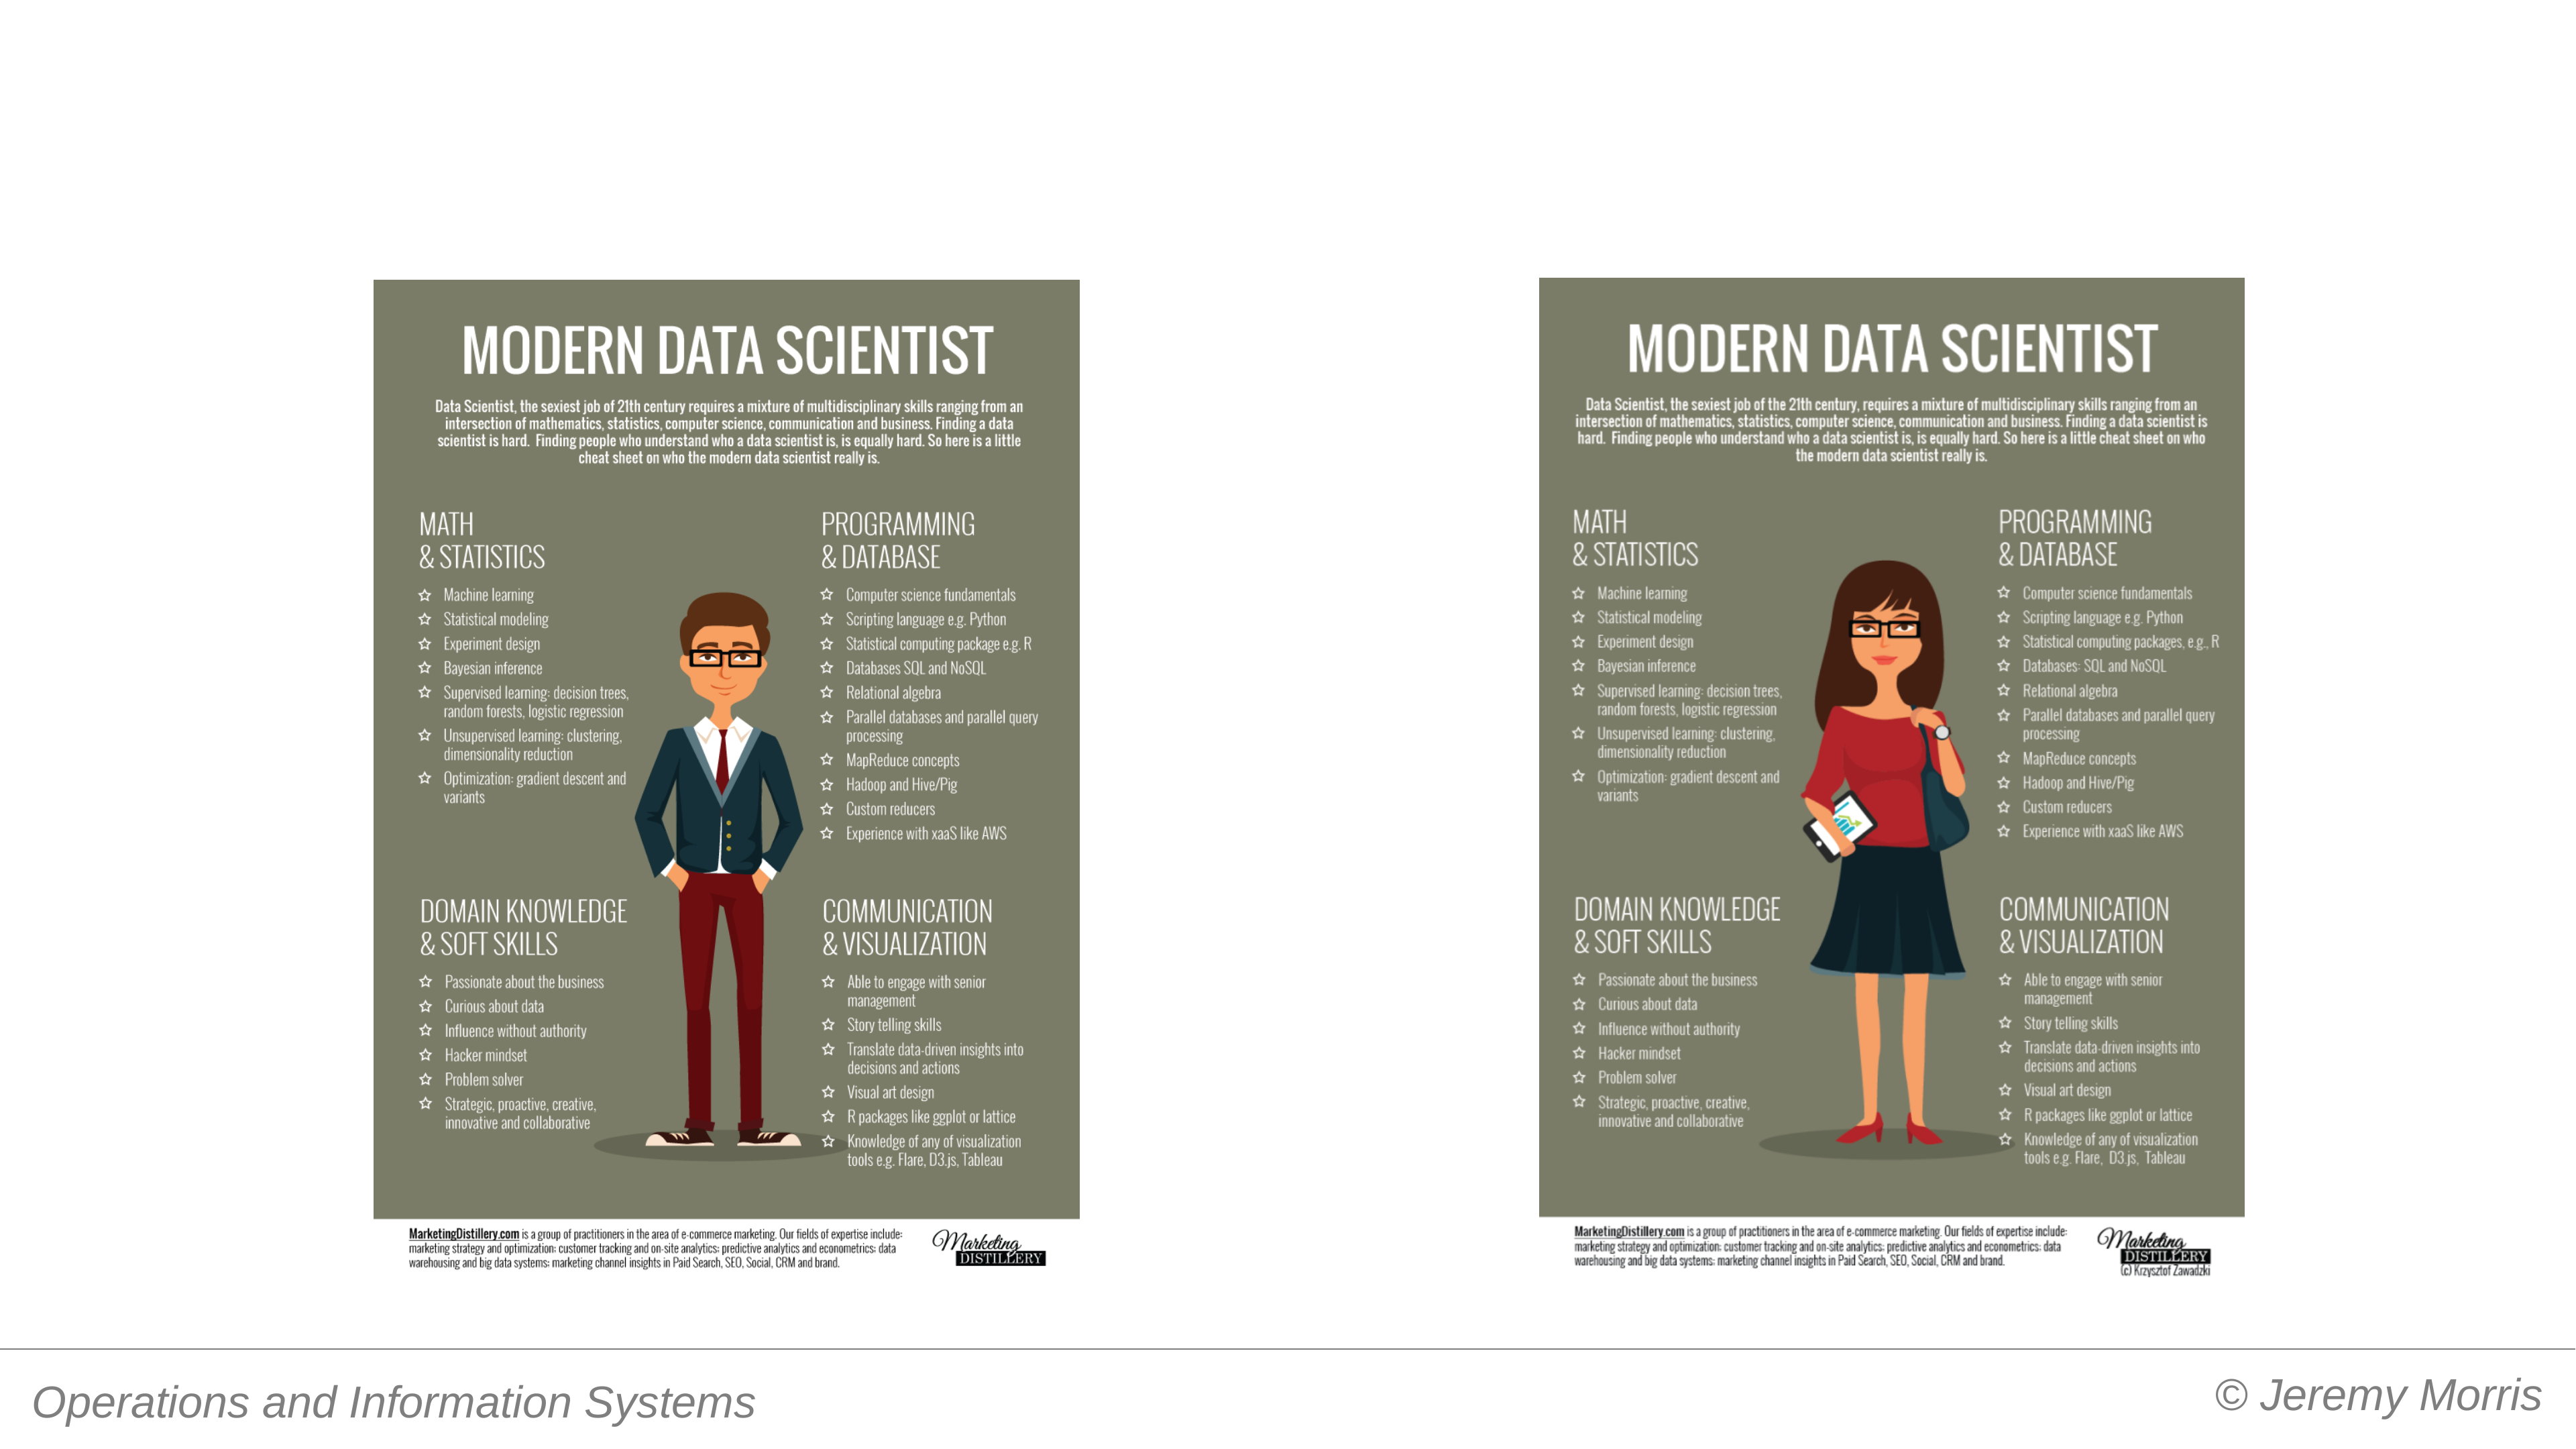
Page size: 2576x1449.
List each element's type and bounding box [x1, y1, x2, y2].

picture [374, 280, 1080, 1279]
picture [1538, 278, 2245, 1277]
